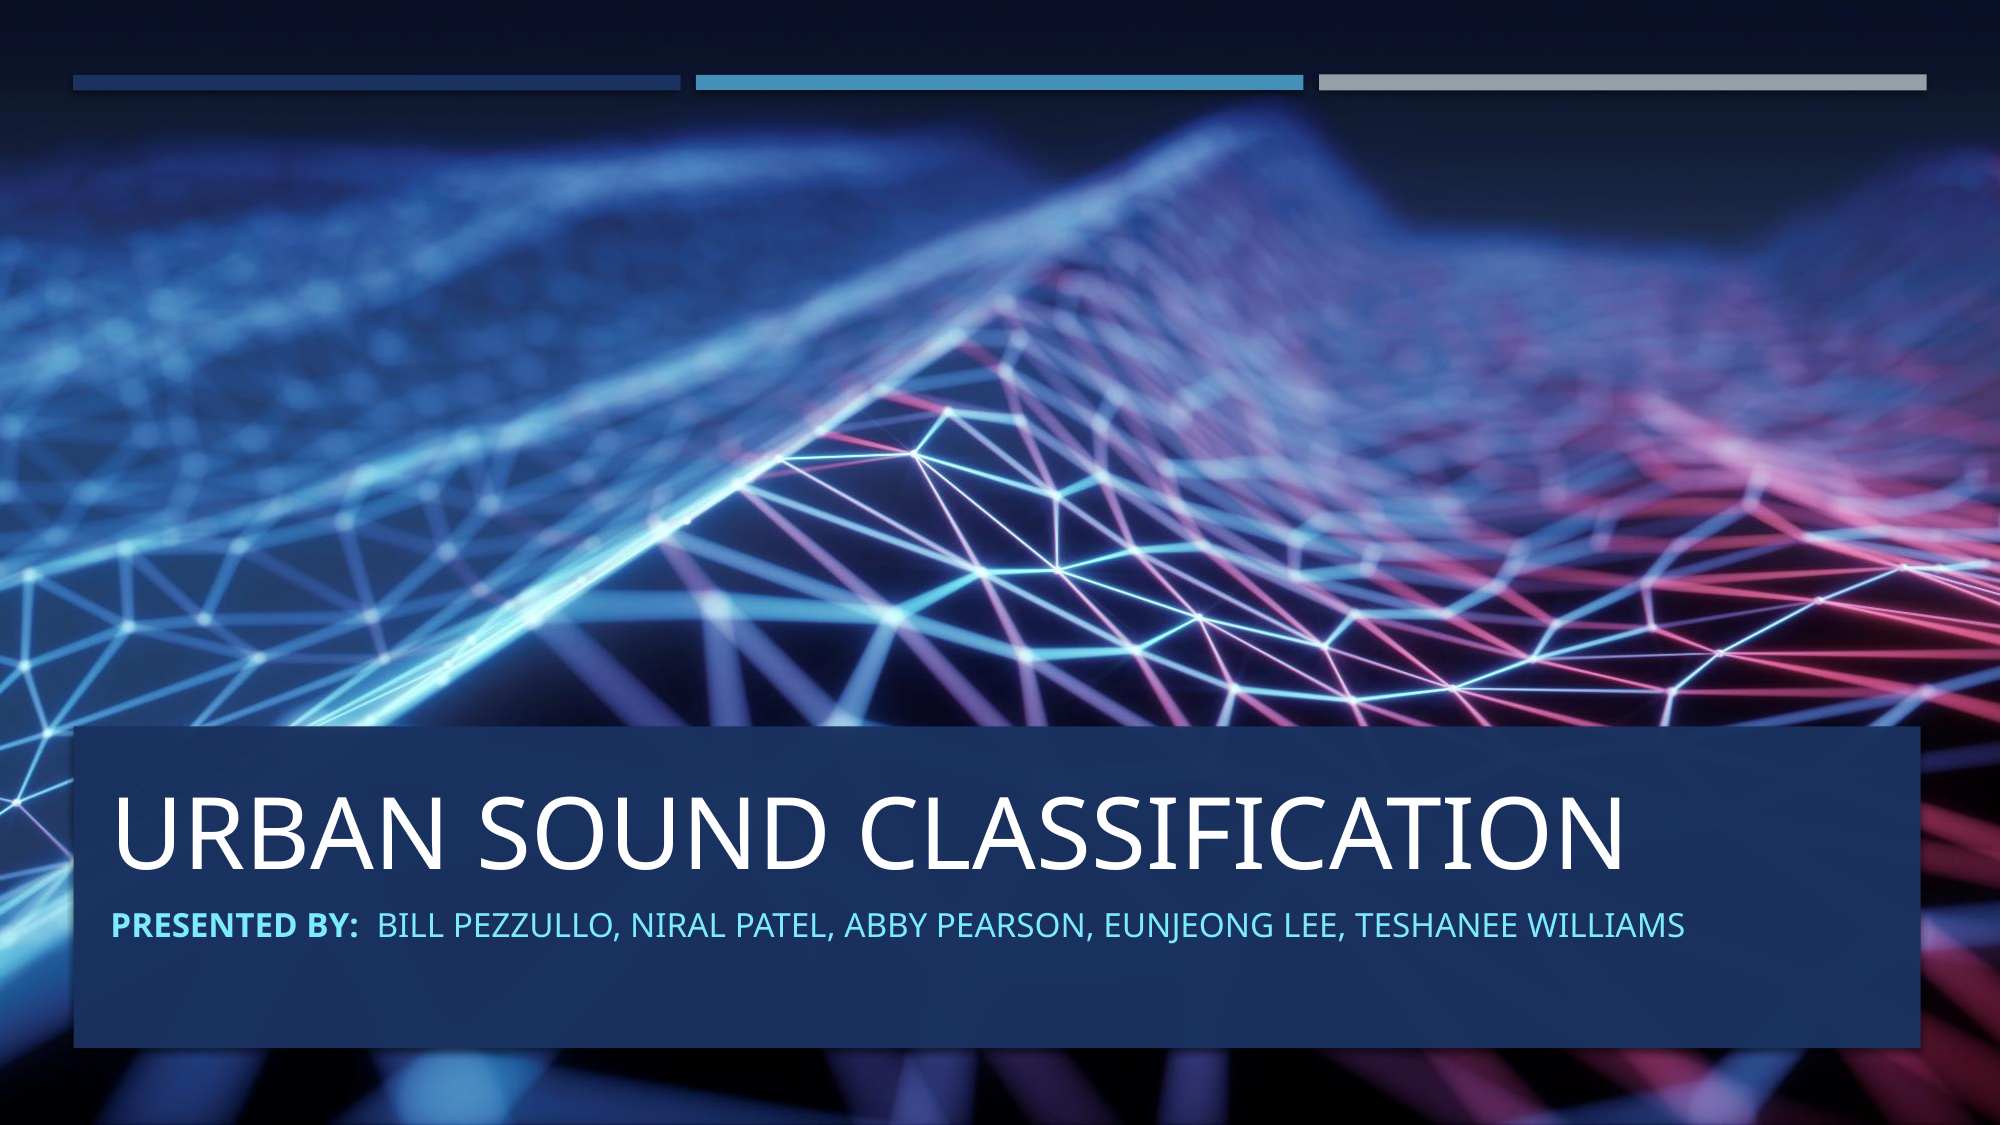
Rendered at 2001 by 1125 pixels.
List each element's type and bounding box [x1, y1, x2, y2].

picture [0, 0, 2000, 1125]
text_box [72, 73, 1928, 92]
